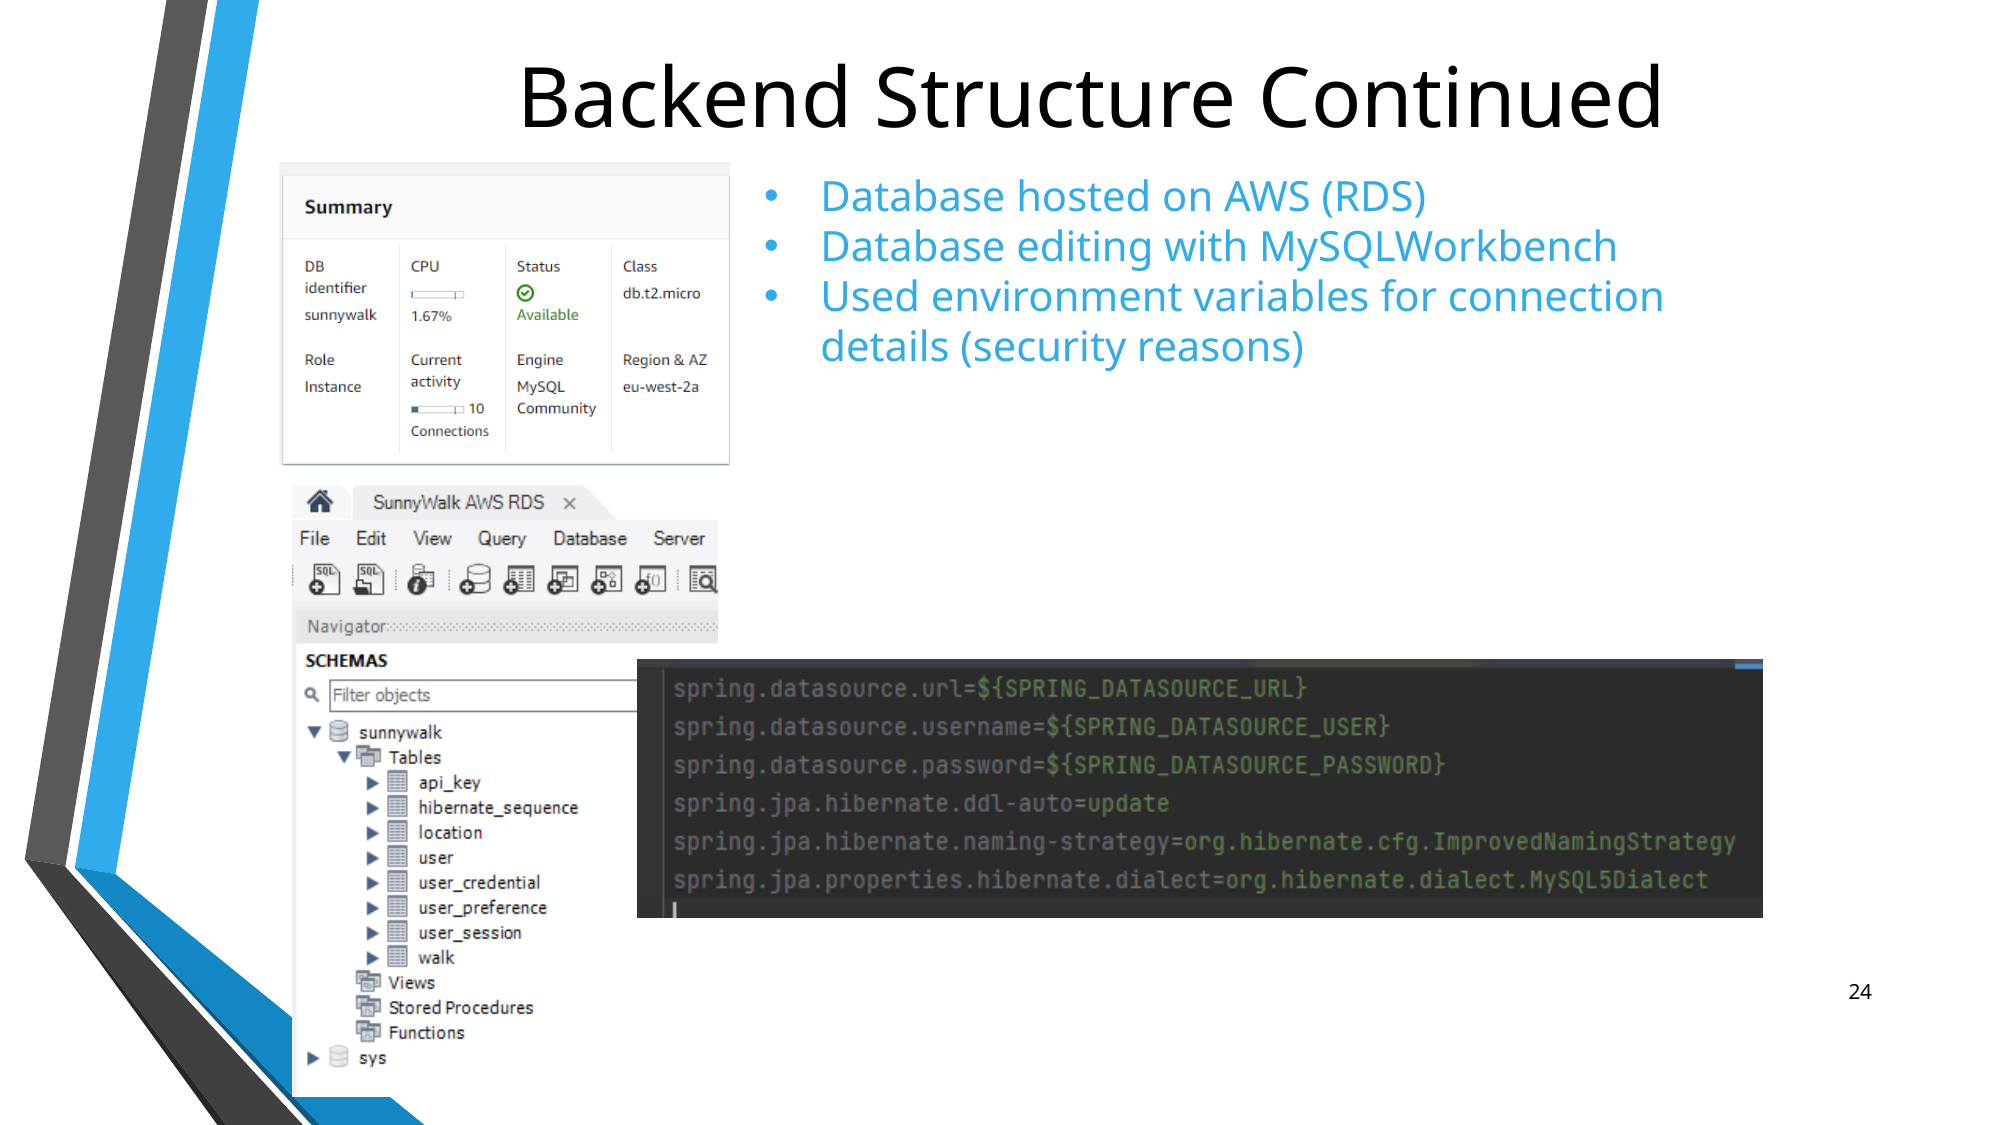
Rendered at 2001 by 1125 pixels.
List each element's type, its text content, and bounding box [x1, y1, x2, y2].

text_box Database hosted on AWS (RDS) Database editing with MySQLWorkbench Used environment variables for connection details (security reasons) [749, 162, 1763, 378]
picture [279, 162, 730, 466]
slide_number 24 [1796, 962, 1887, 1023]
title Backend Structure Continued [270, 25, 1914, 163]
picture [291, 477, 1764, 1098]
